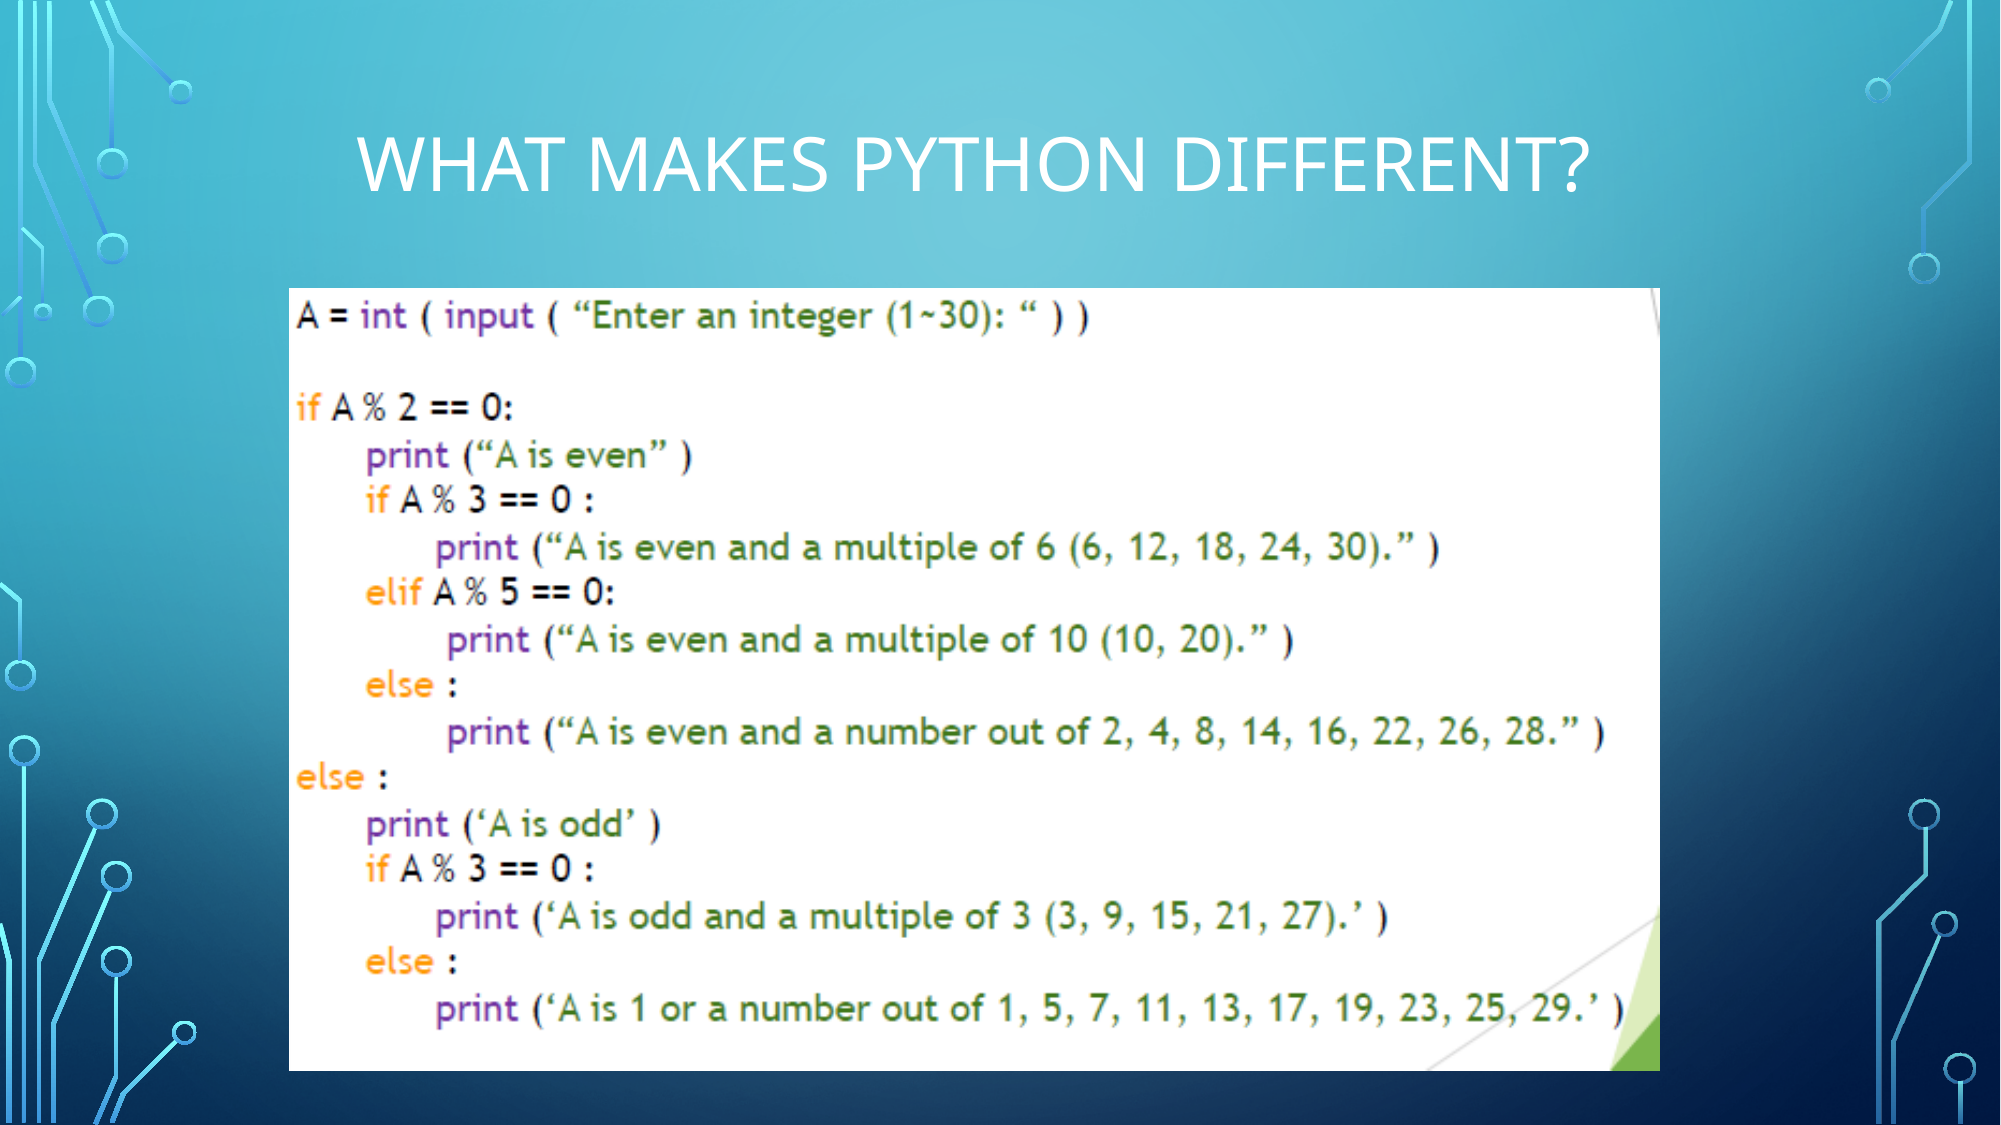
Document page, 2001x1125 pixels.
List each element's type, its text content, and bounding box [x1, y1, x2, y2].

title What MAKES python different? [161, 45, 1787, 289]
picture [289, 287, 1660, 1072]
